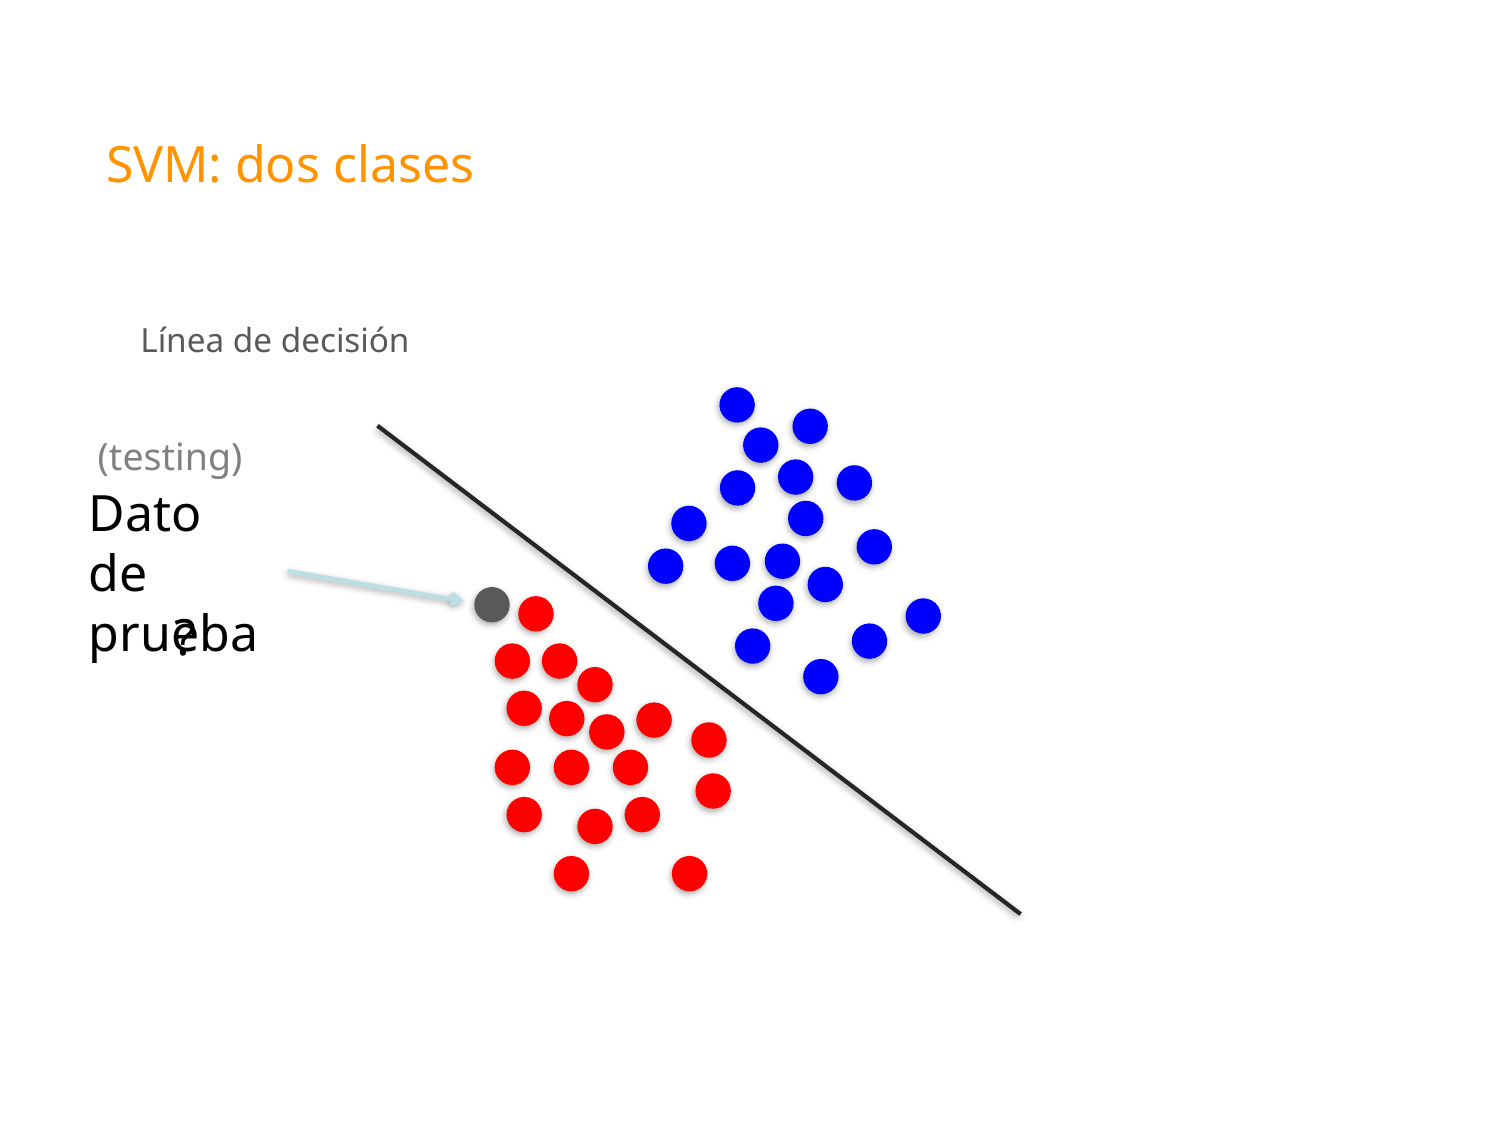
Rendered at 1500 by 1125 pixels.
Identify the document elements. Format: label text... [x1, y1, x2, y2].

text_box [128, 311, 973, 968]
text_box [74, 473, 465, 675]
text_box SVM: dos clases [91, 125, 490, 261]
text_box (testing) [82, 425, 123, 472]
